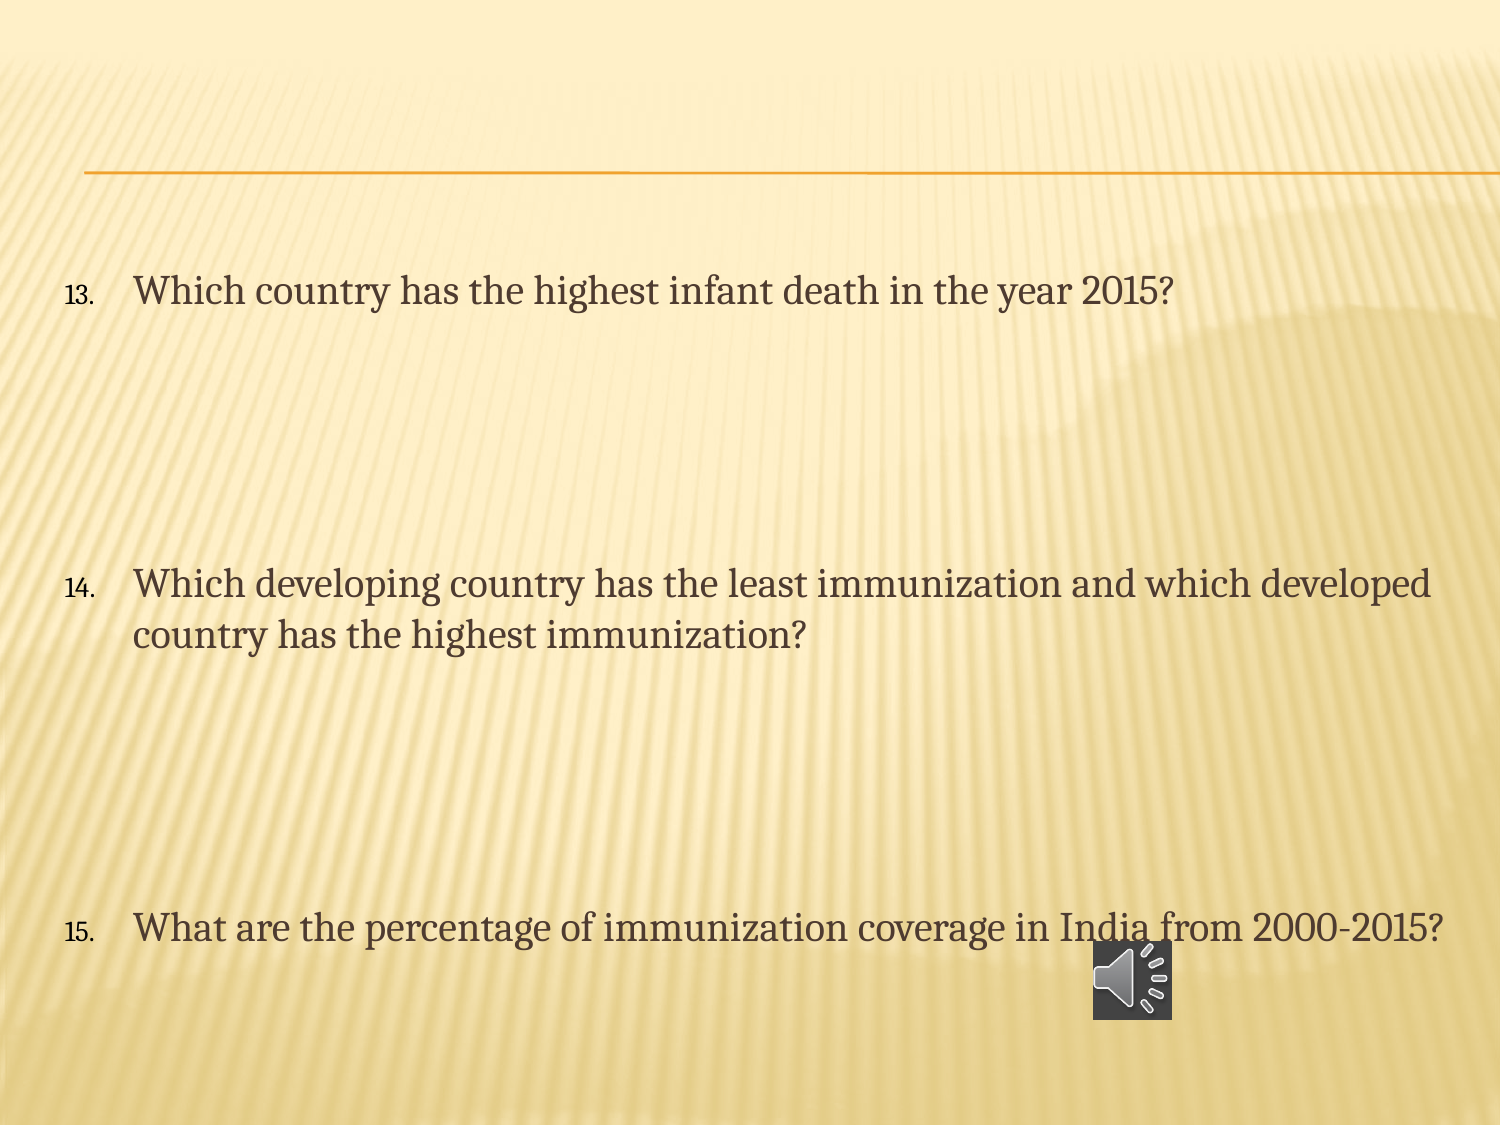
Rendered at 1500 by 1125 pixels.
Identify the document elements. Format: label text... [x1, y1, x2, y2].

picture [1092, 940, 1173, 1021]
list Which country has the highest infant death in the year 2015? Which developing country has the least immunization and which developed country has the highest immunization? What are the percentage of immunization coverage in India from 2000-2015? [50, 254, 1475, 998]
